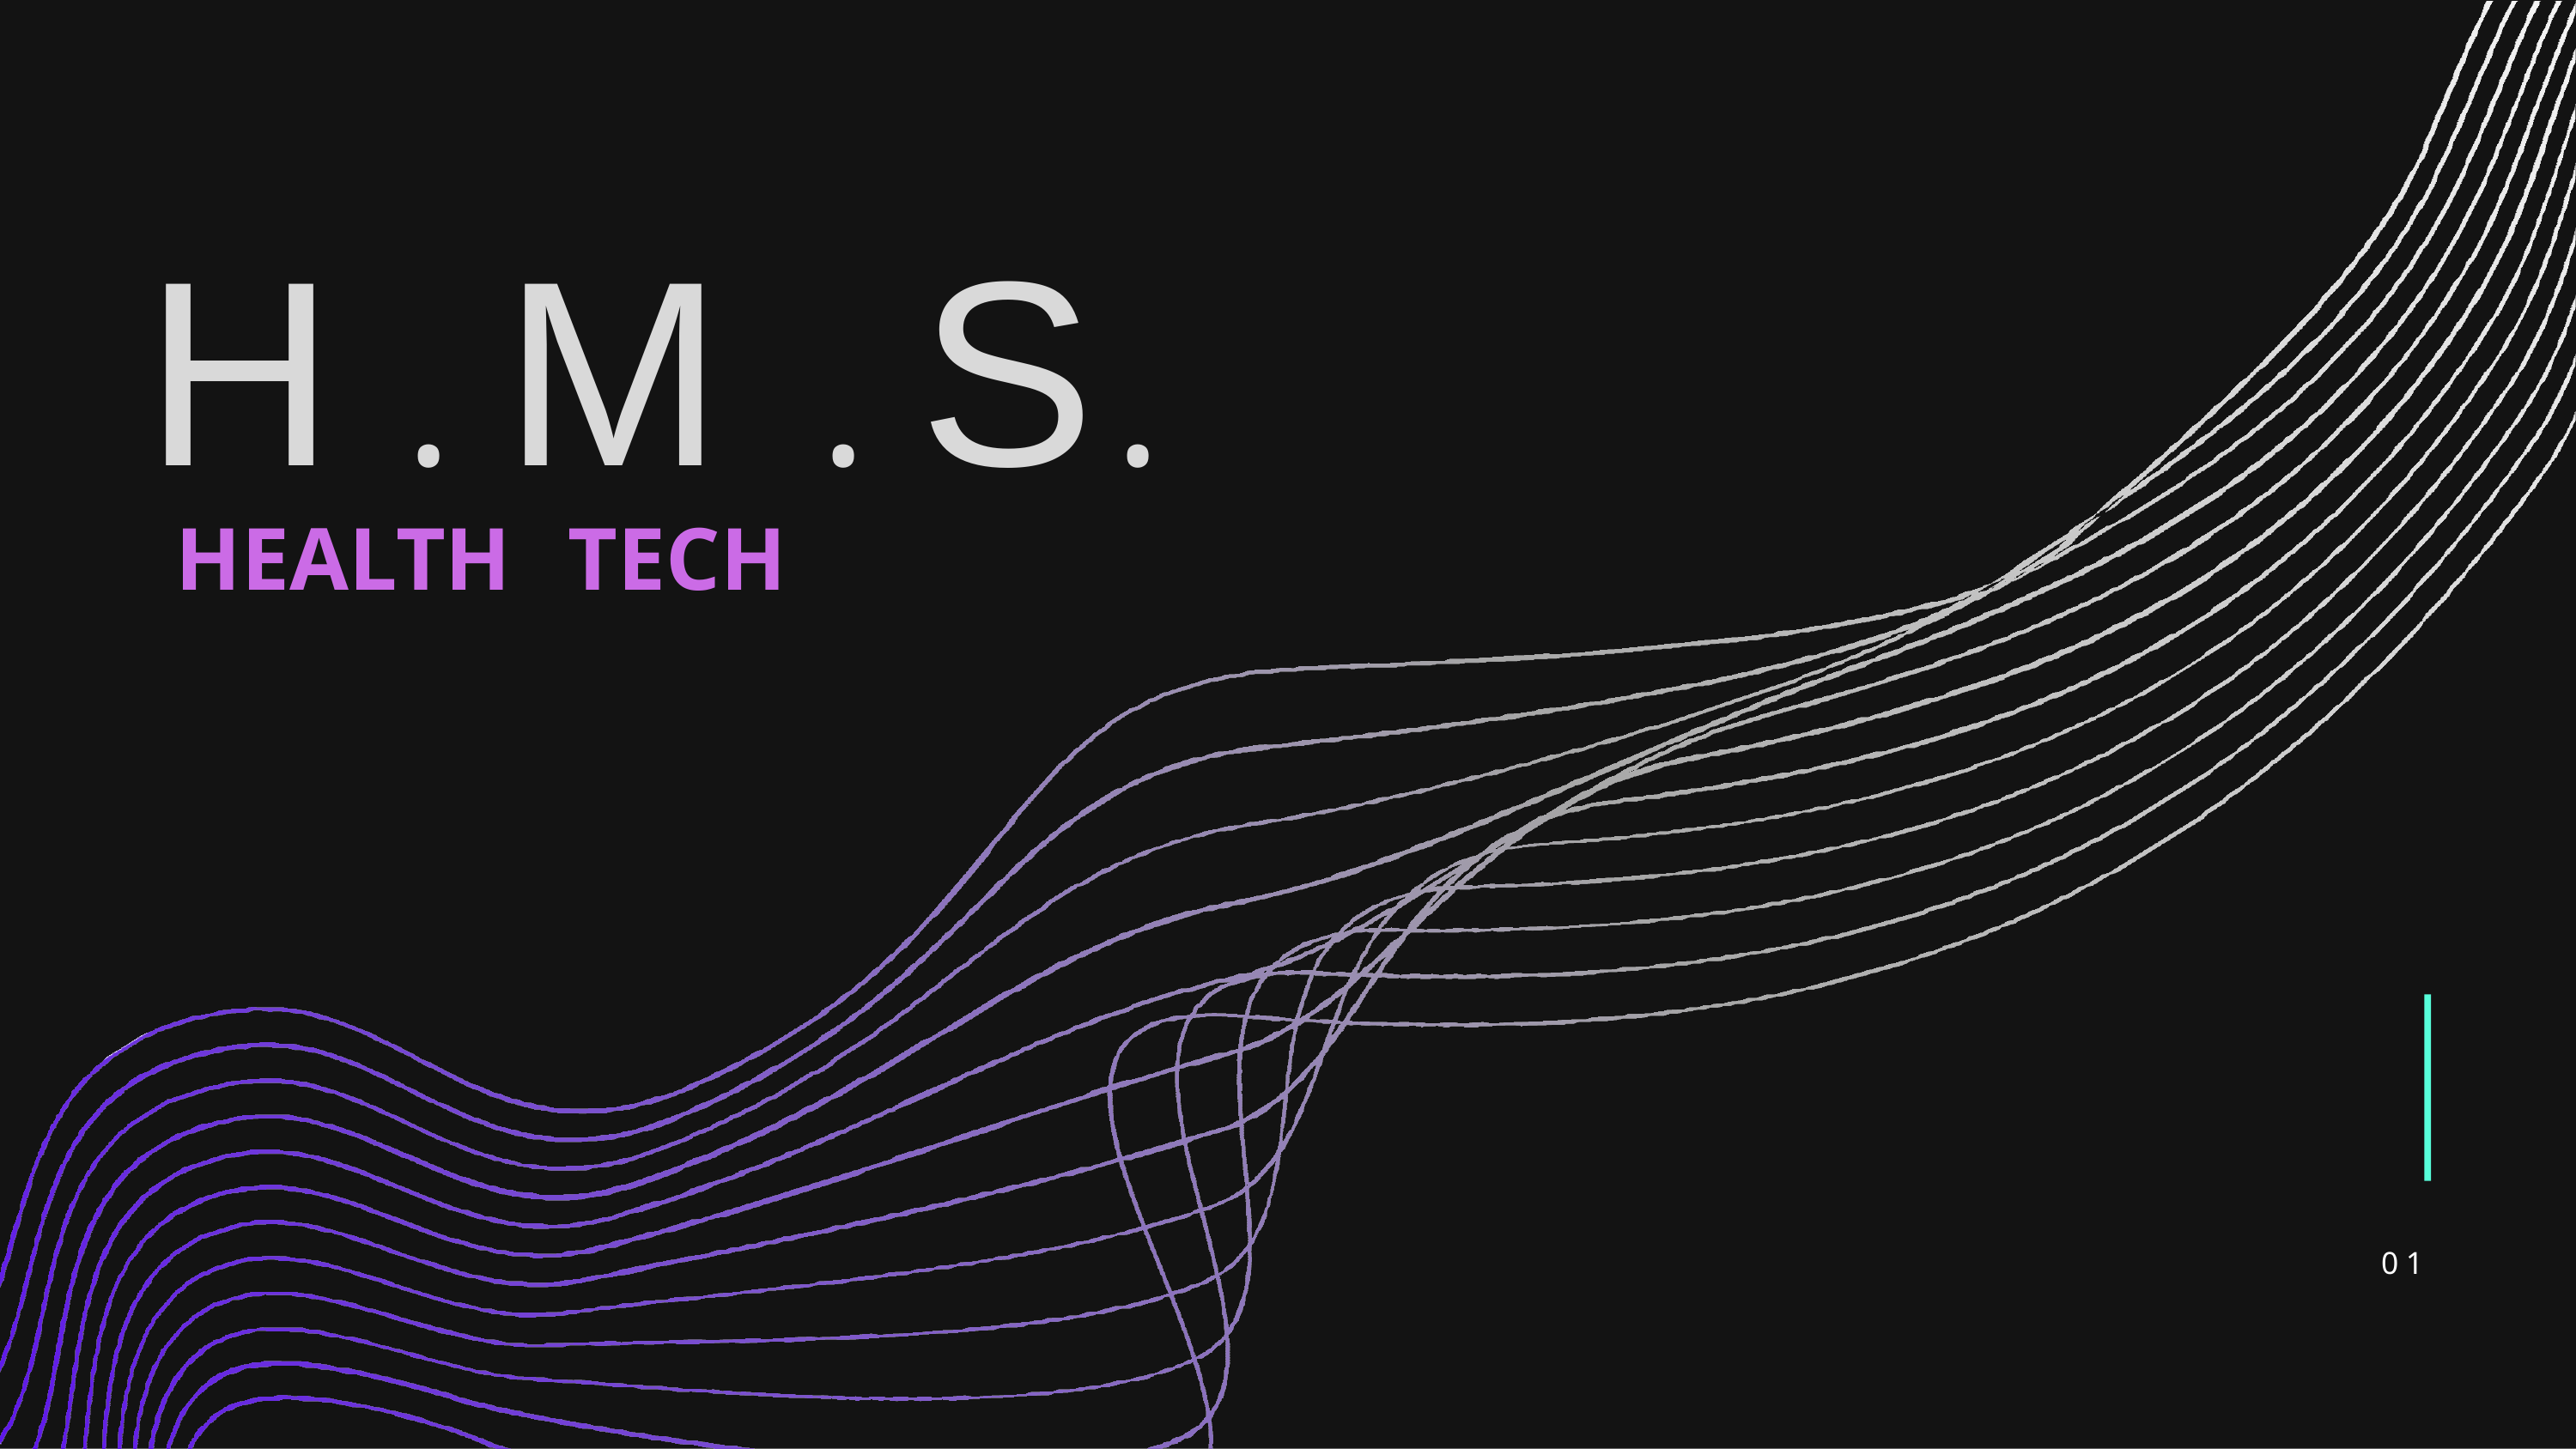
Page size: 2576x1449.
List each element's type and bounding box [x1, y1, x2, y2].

text_box [0, 0, 2576, 1449]
